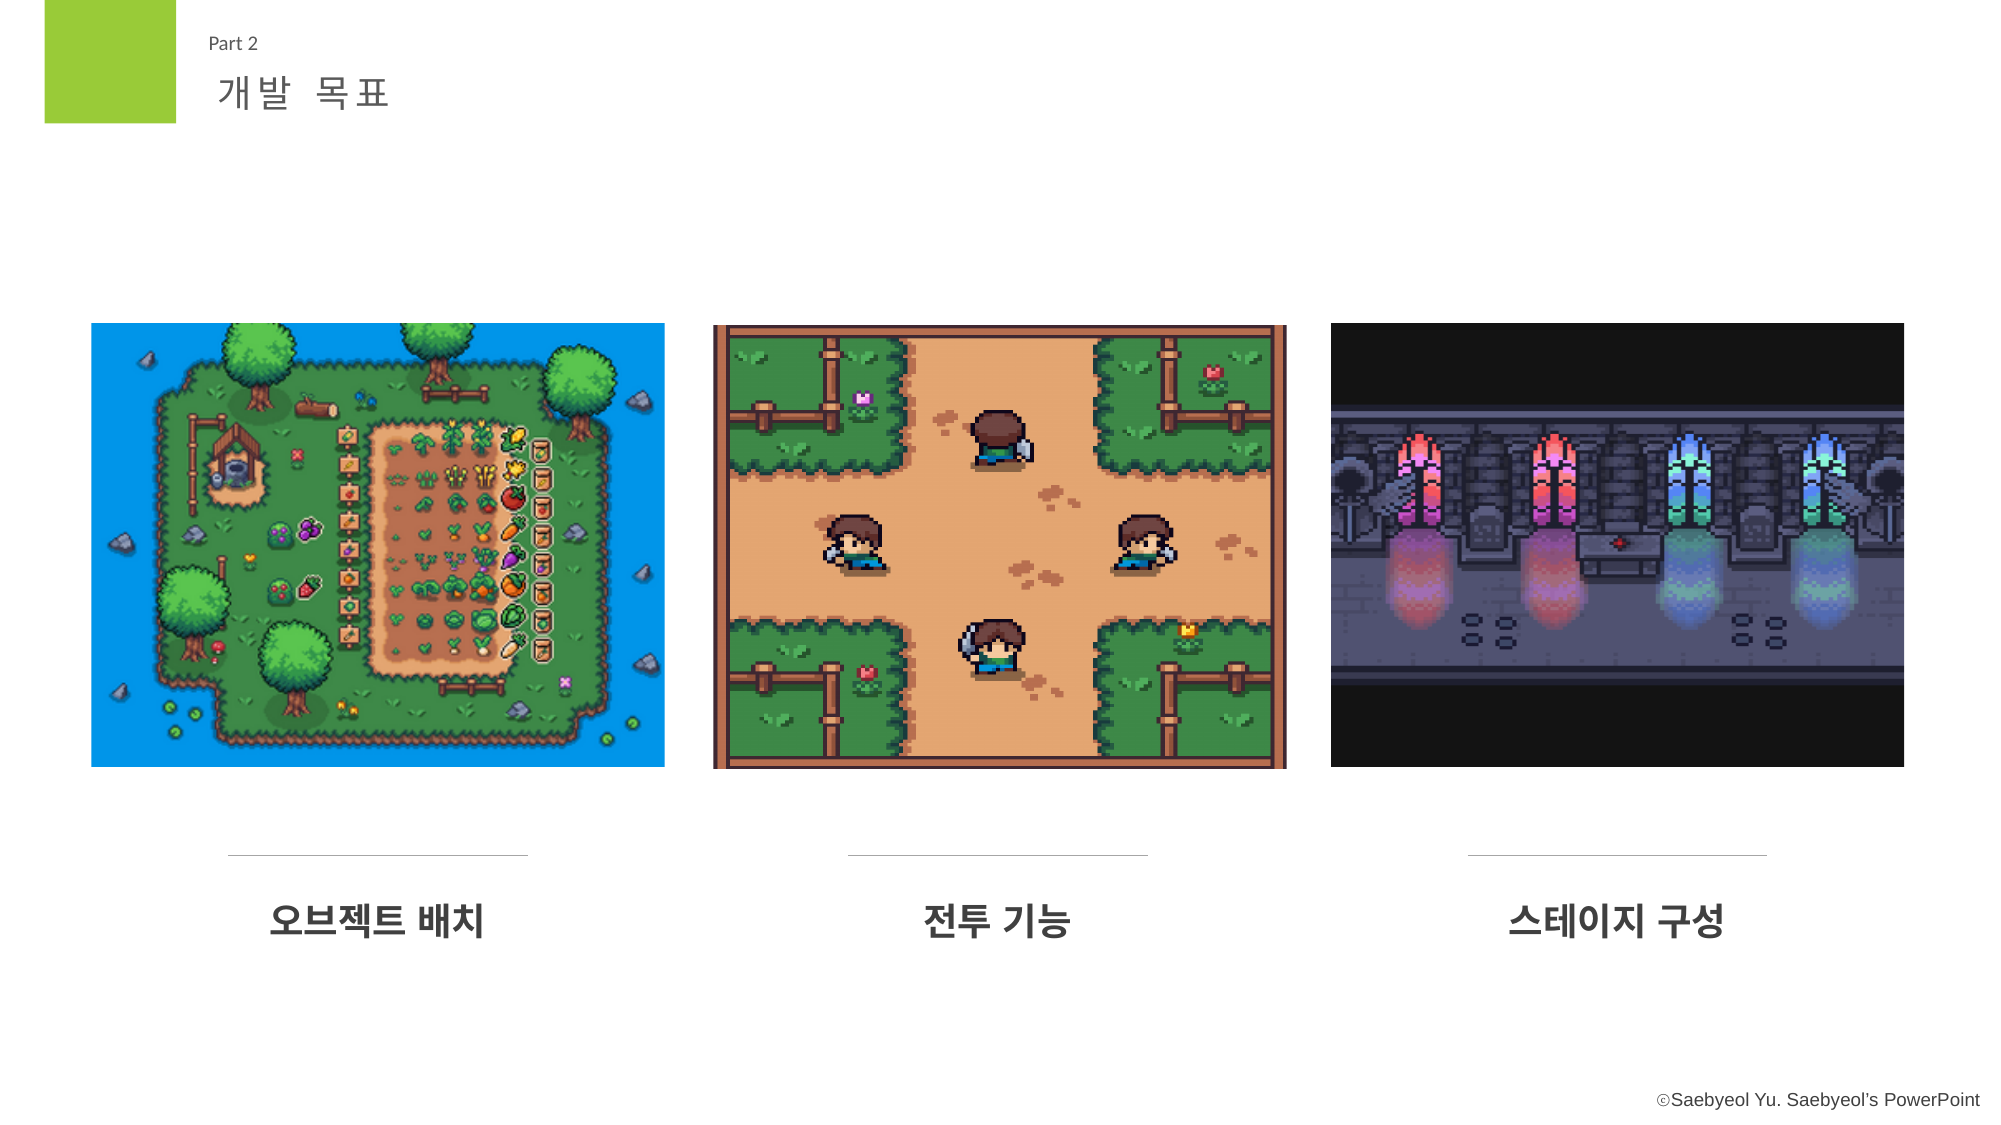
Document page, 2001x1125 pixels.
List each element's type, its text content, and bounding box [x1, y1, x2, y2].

text_box [90, 322, 666, 768]
text_box 오브젝트 배치 [254, 890, 502, 951]
text_box [1330, 322, 1905, 768]
text_box 스테이지 구성 [1494, 890, 1742, 951]
text_box [44, 0, 177, 124]
text_box [712, 324, 1288, 769]
text_box Part 2 [193, 22, 274, 63]
text_box 개발 목표 [202, 62, 406, 123]
text_box 전투 기능 [908, 890, 1087, 951]
